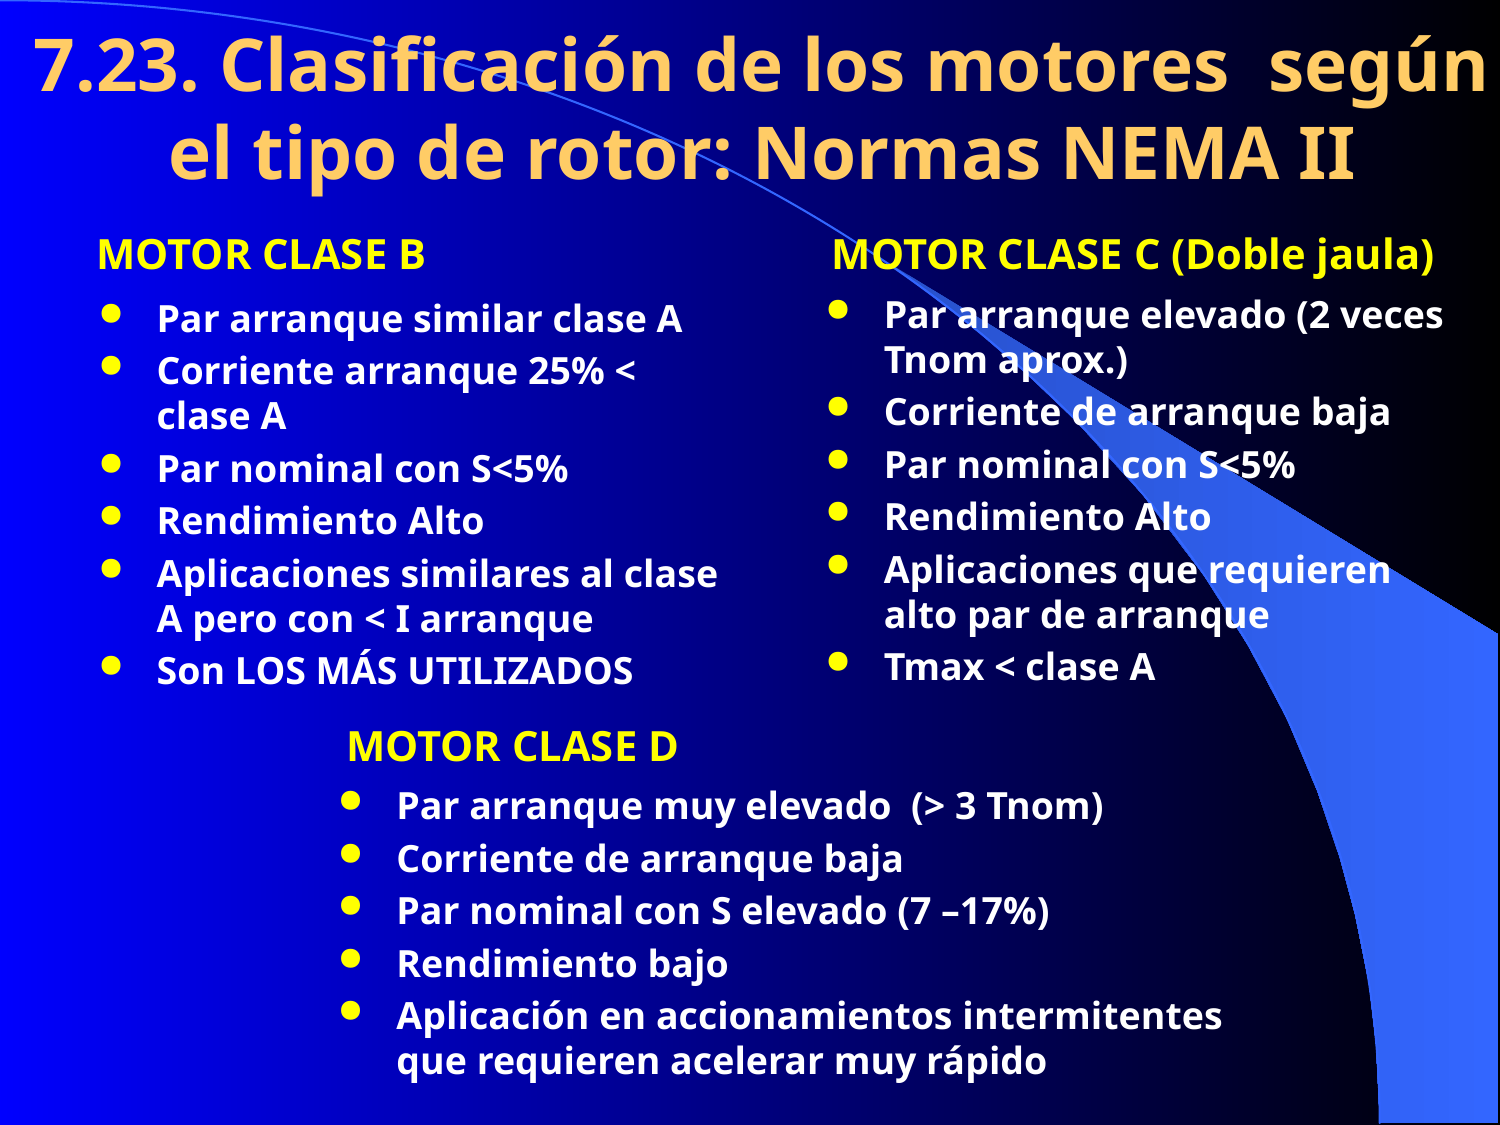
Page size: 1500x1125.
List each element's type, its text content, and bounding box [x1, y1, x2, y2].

text_box 7.23. Clasificación de los motores según el tipo de rotor: Normas NEMA II [12, 12, 1500, 200]
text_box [74, 220, 749, 601]
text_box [324, 712, 1263, 1088]
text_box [803, 220, 1476, 596]
